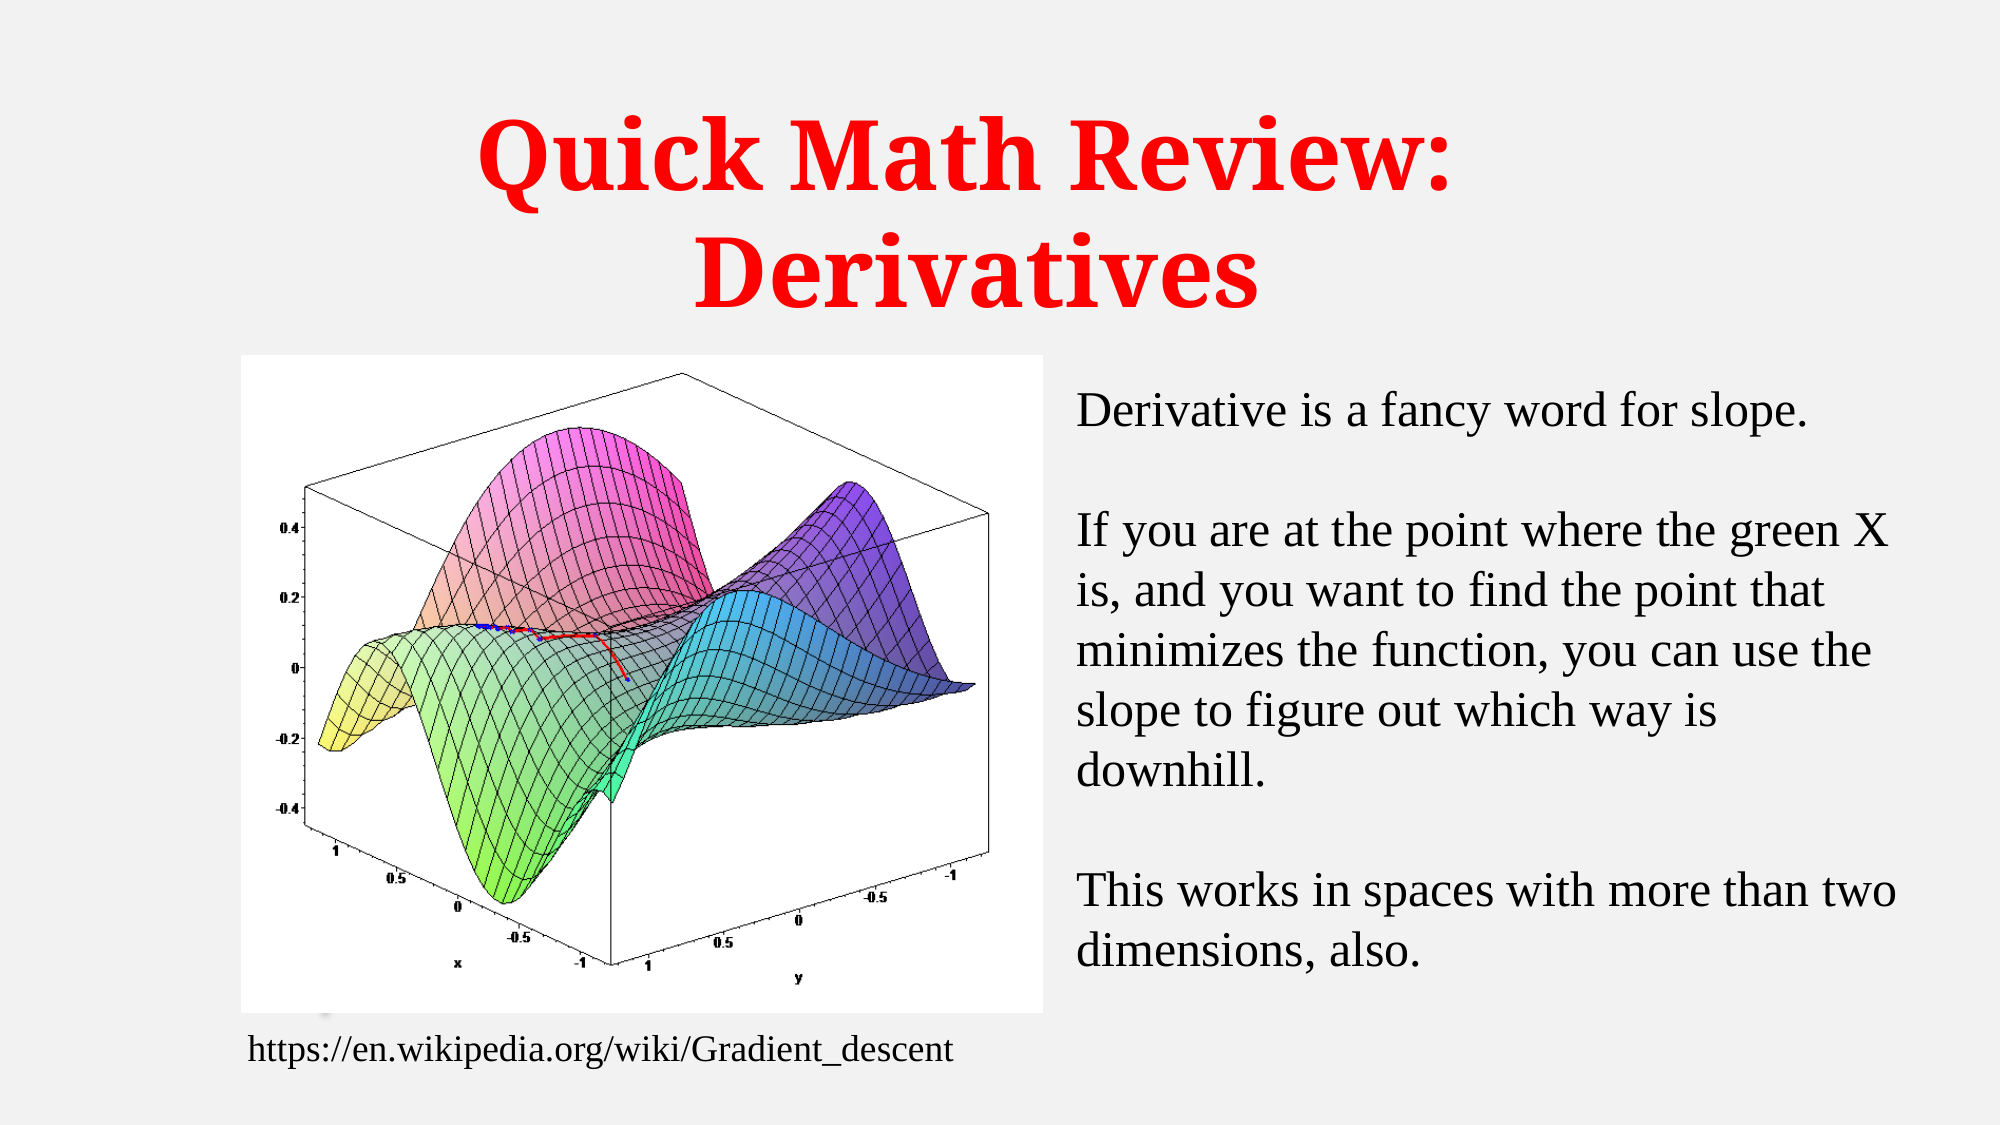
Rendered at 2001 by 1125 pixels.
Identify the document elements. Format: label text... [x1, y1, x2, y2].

title Quick Math Review: Derivatives [55, 85, 1900, 240]
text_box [229, 354, 1044, 1078]
text_box Derivative is a fancy word for slope. If you are at the point where the green X is, and you want to find the point that minimizes the function, you can use the slope to figure out which way is downhill. This works in spaces with more than two dimensions, also. [1061, 369, 1918, 1044]
